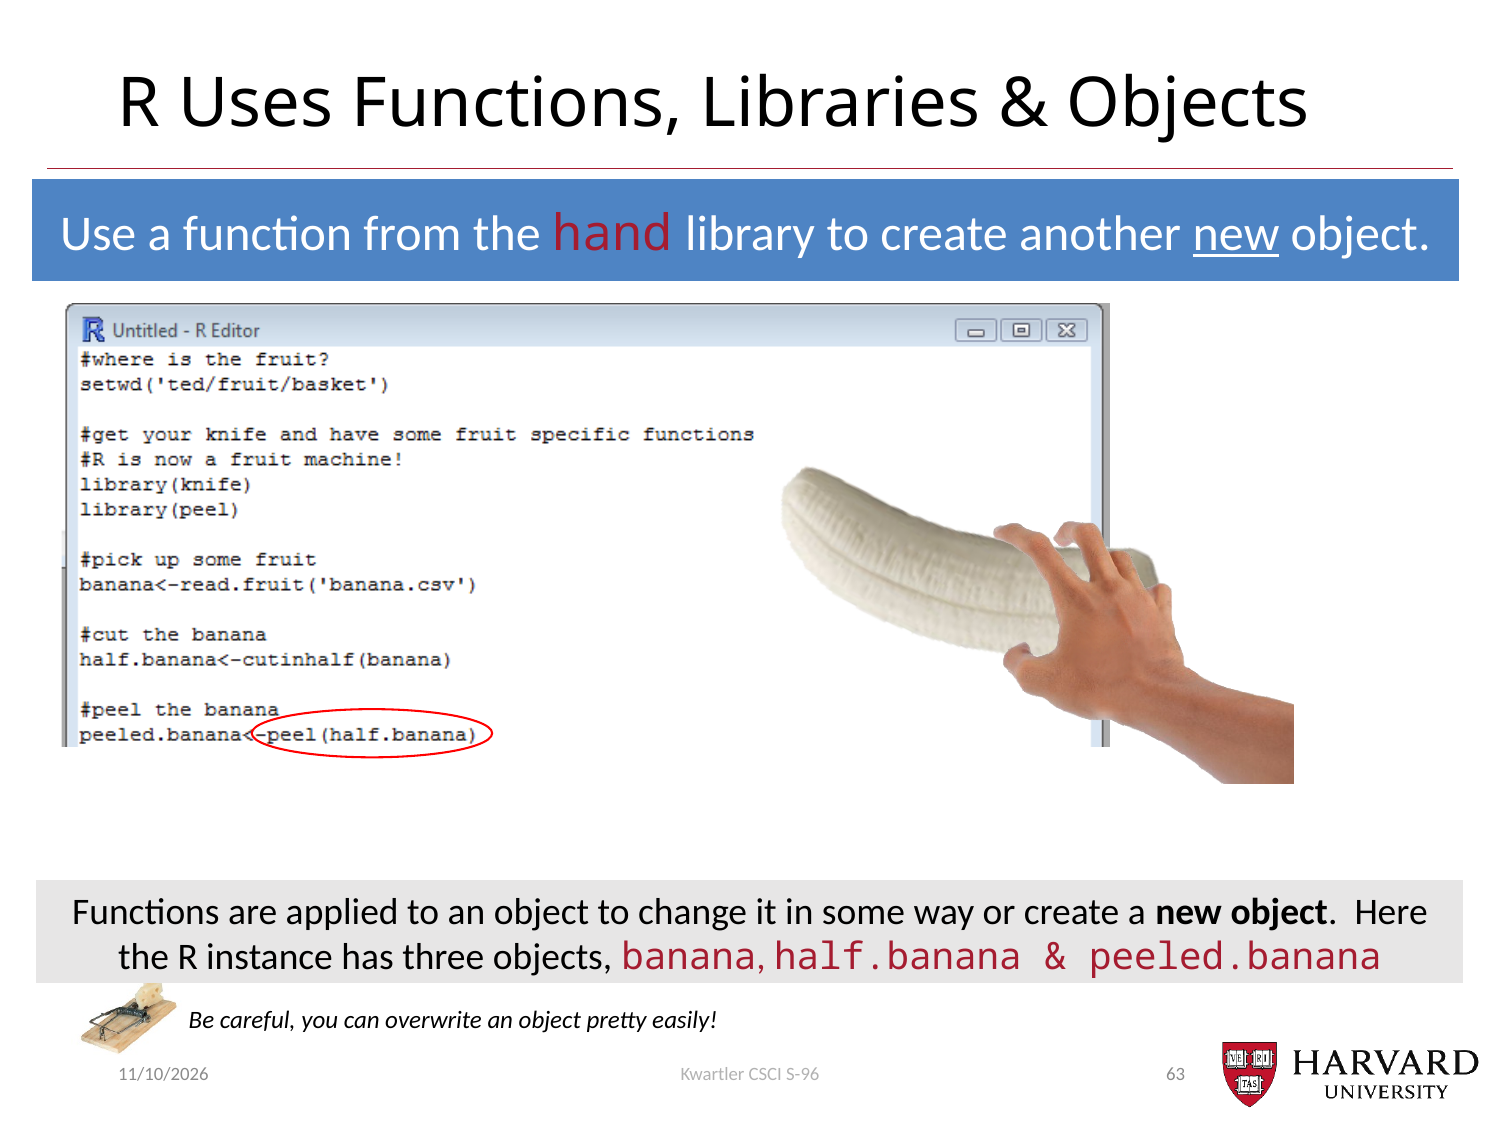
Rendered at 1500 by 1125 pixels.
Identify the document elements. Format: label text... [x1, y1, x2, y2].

text_box [269, 747, 475, 759]
text_box Use a function from the hand library to create another new object. [32, 179, 1459, 281]
title R Uses Functions, Libraries & Objects [103, 59, 1397, 157]
footer Kwartler CSCI S-96 [496, 1042, 1004, 1103]
picture [61, 303, 1294, 793]
text_box Be careful, you can overwrite an object pretty easily! [186, 996, 734, 1041]
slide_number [103, 1042, 441, 1103]
text_box Functions are applied to an object to change it in some way or create a new object. Here the R instance has three objects, banana, half.banana & peeled.banana [36, 880, 1463, 983]
slide_number 63 [1059, 1042, 1200, 1103]
picture [1200, 1024, 1500, 1125]
picture [71, 978, 186, 1055]
